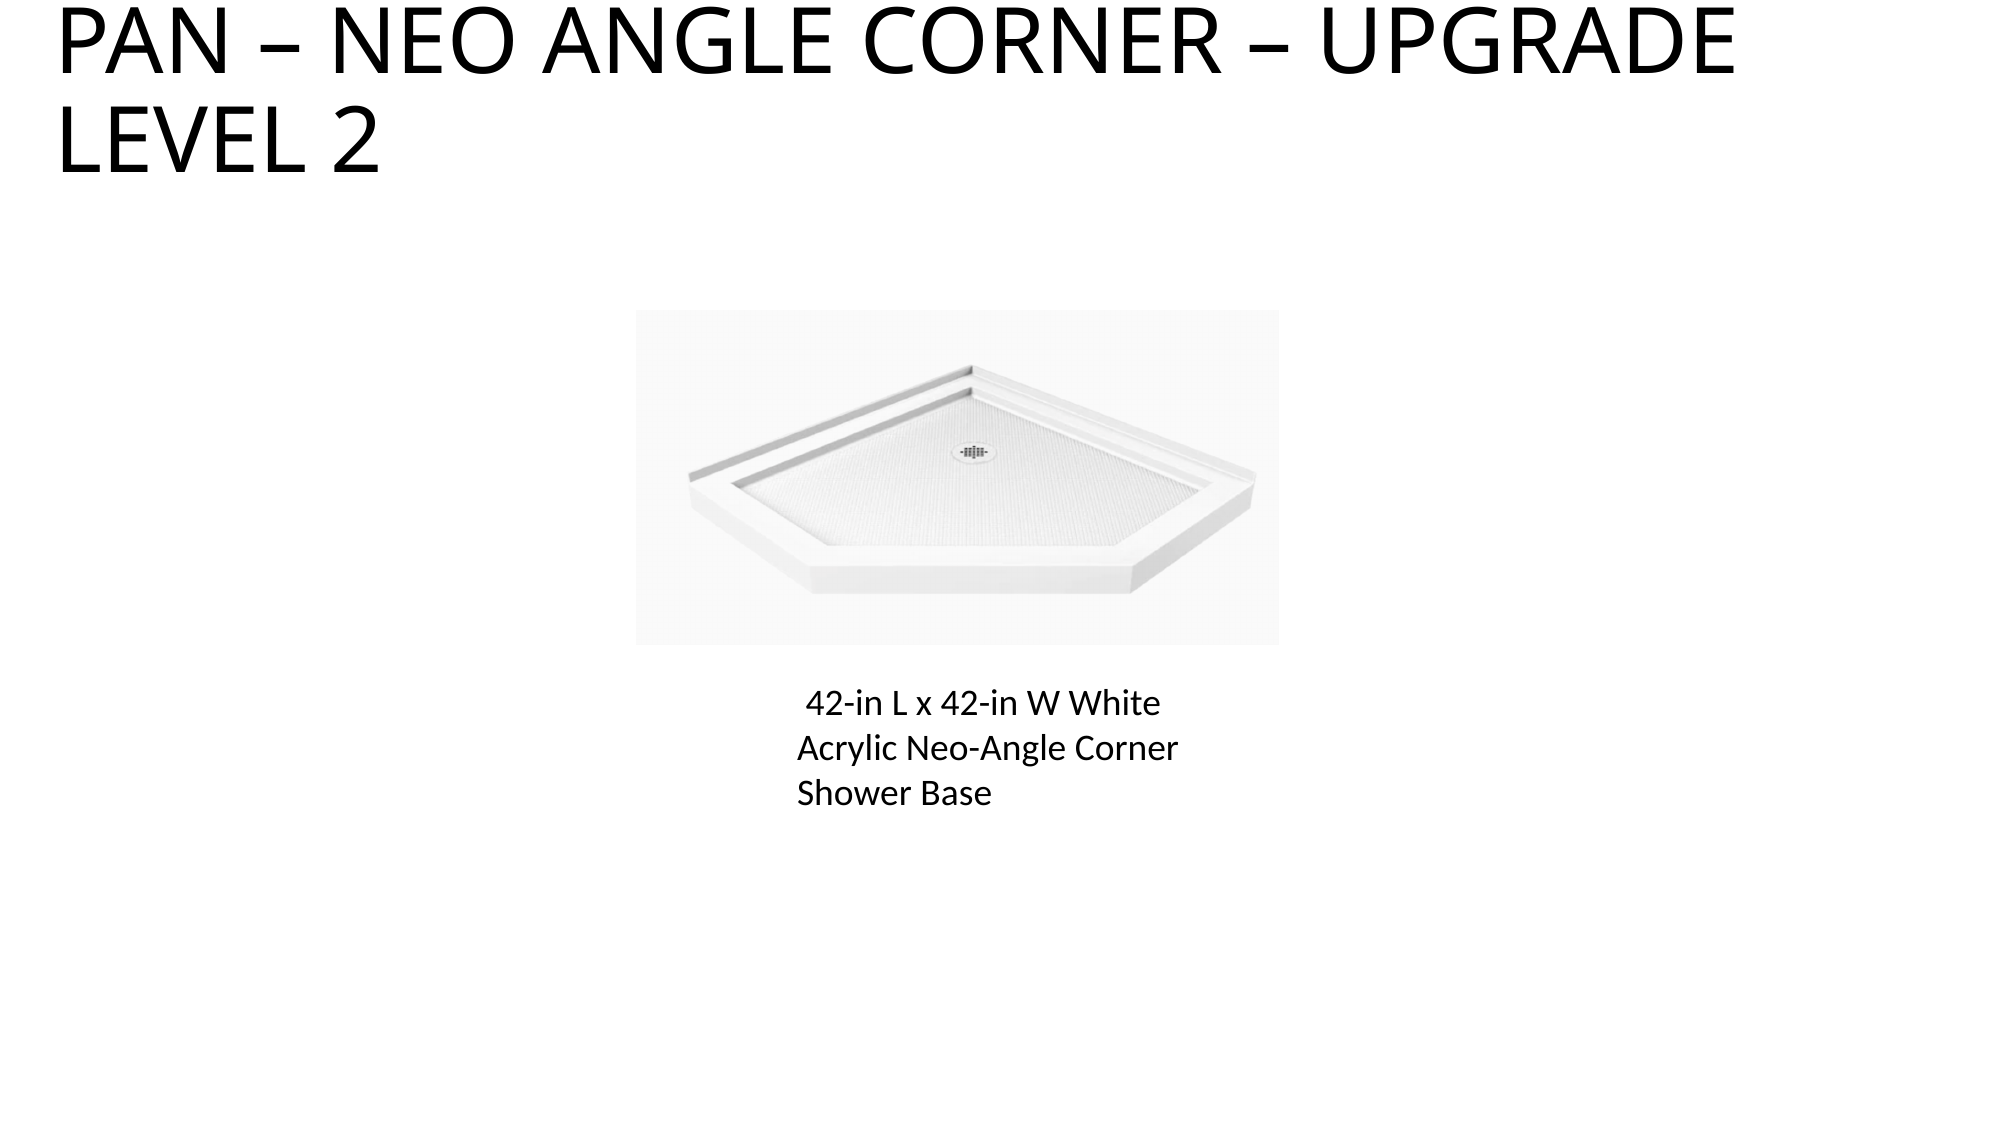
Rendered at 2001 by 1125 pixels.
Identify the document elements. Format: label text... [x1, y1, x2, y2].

text_box 42-in L x 42-in W White Acrylic Neo-Angle Corner Shower Base [782, 670, 1233, 856]
picture [636, 310, 1279, 645]
title PAN – NEO ANGLE CORNER – UPGRADE LEVEL 2 [39, 0, 1876, 202]
